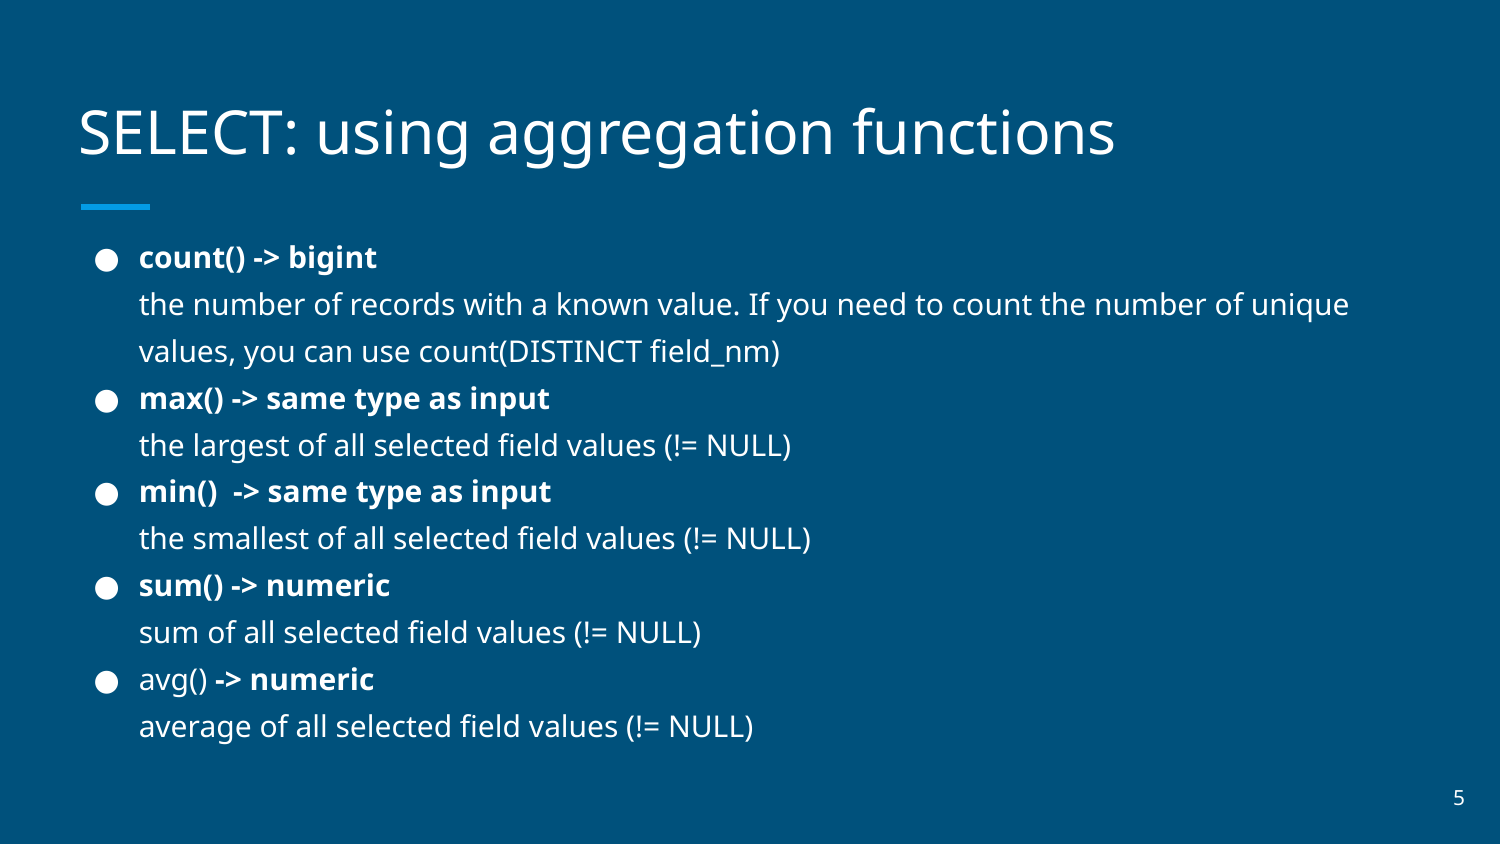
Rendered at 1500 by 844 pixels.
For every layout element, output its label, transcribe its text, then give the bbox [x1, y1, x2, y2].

slide_number ‹#› [1389, 764, 1480, 830]
title SELECT: using aggregation functions [63, 75, 1437, 188]
list count() -> bigint the number of records with a known value. If you need to count the number of unique values, you can use count(DISTINCT field_nm) max() -> same type as input the largest of all selected field values (!= NULL) min() -> same type as input the smallest of all selected field values (!= NULL) sum() -> numeric sum of all selected field values (!= NULL) avg() -> numeric average of all selected field values (!= NULL) [63, 215, 1437, 764]
